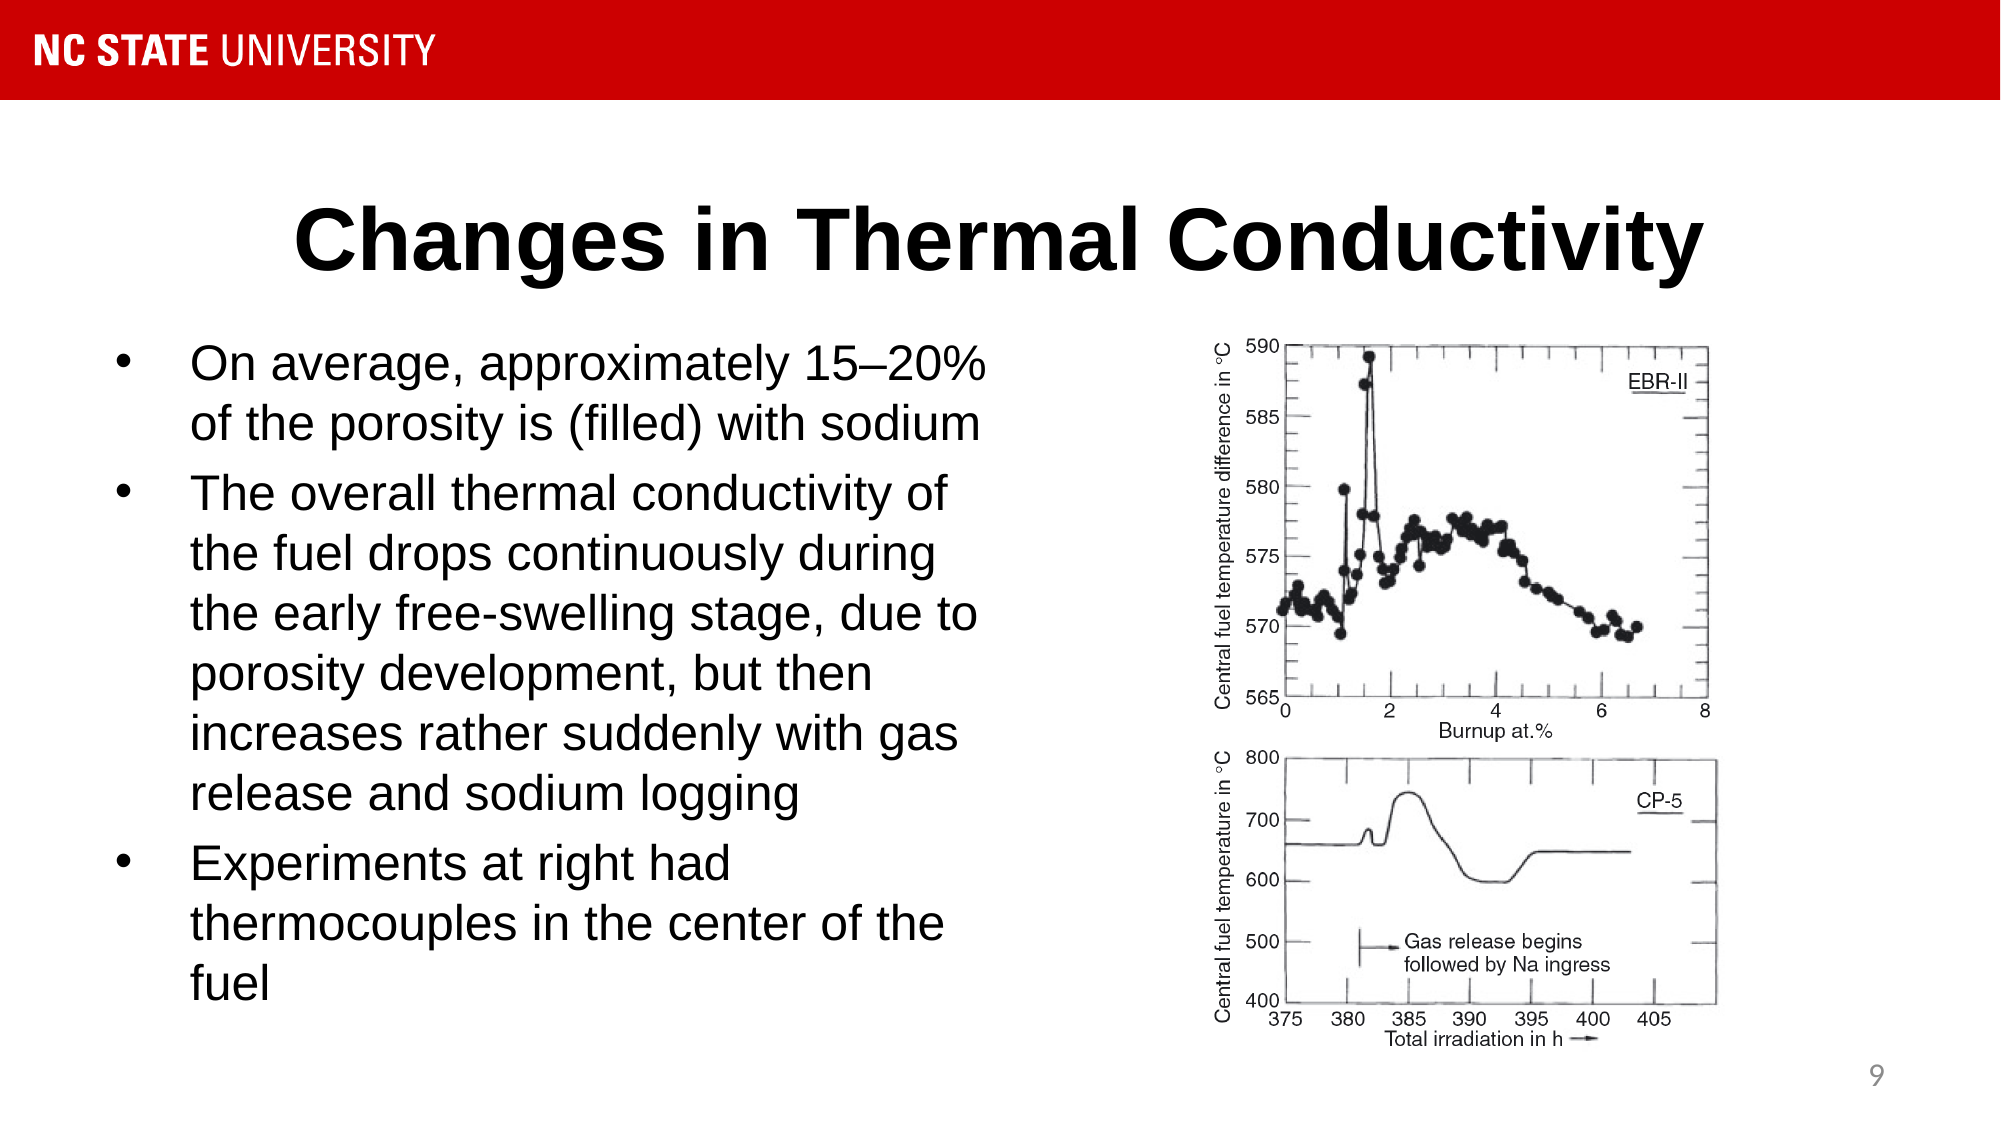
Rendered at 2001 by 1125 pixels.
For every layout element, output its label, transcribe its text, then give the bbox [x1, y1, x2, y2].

picture [1189, 309, 1732, 1056]
picture [0, 0, 2001, 100]
list On average, approximately 15–20% of the porosity is (filled) with sodium The overall thermal conductivity of the fuel drops continuously during the early free-swelling stage, due to porosity development, but then increases rather suddenly with gas release and sodium logging Experiments at right had thermocouples in the center of the fuel [99, 322, 1021, 1005]
slide_number 9 [1433, 1042, 1900, 1103]
title Changes in Thermal Conductivity [99, 147, 1900, 323]
